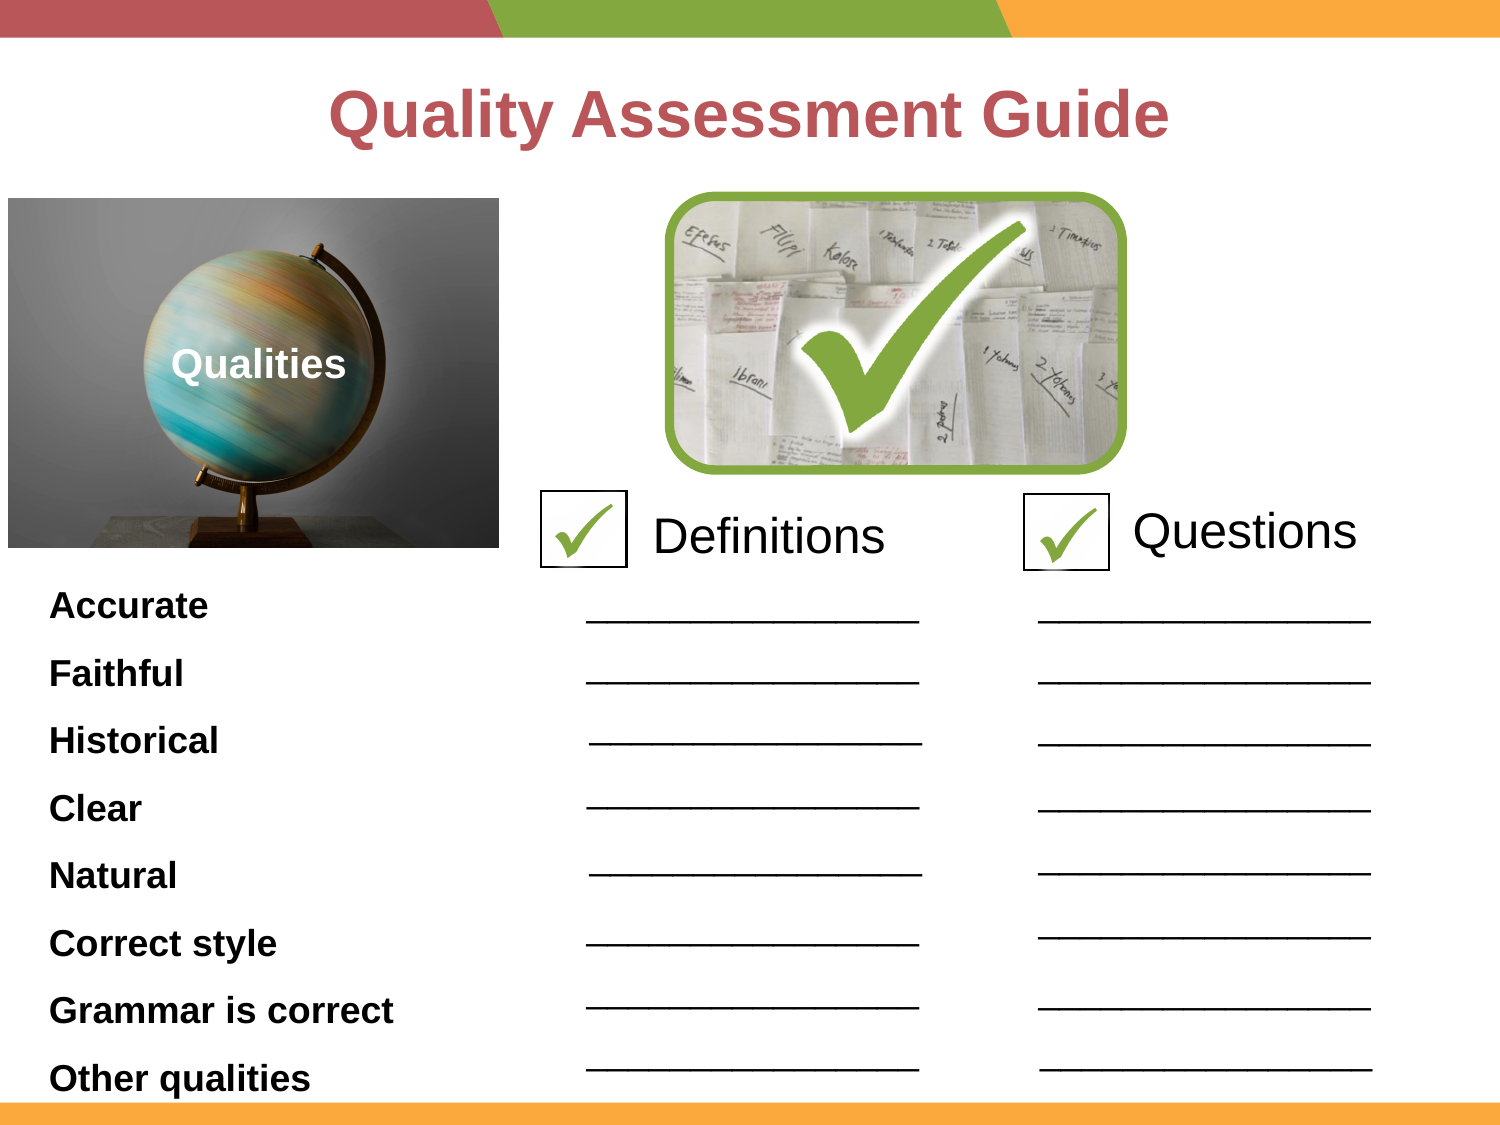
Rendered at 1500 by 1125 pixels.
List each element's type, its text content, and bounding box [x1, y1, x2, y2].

title Quality Assessment Guide [103, 63, 1397, 281]
text_box ________________ [571, 1019, 945, 1080]
text_box ________________ [572, 757, 946, 818]
picture [555, 504, 613, 558]
text_box [621, 490, 628, 568]
text_box ________________ [1023, 887, 1397, 948]
text_box Questions [1117, 491, 1464, 566]
text_box ________________ [571, 571, 945, 632]
text_box ________________ [1023, 632, 1397, 692]
text_box ________________ [574, 824, 948, 885]
text_box ________________ [571, 632, 945, 693]
text_box Definitions [638, 496, 984, 571]
text_box [1023, 493, 1110, 571]
text_box ________________ [571, 894, 945, 955]
text_box ________________ [1023, 959, 1397, 1019]
text_box ________________ [571, 958, 945, 1018]
picture [8, 198, 499, 548]
text_box ________________ [1025, 1019, 1399, 1080]
text_box ________________ [1023, 571, 1397, 632]
text_box [540, 490, 547, 568]
text_box ________________ [574, 693, 948, 754]
picture [669, 196, 1123, 470]
text_box ________________ [1023, 694, 1397, 755]
text_box Accurate Faithful Historical Clear Natural Correct style Grammar is correct Other qualities [33, 551, 483, 1107]
picture [1040, 508, 1097, 563]
text_box ________________ [1023, 823, 1397, 884]
text_box ________________ [1023, 760, 1397, 821]
